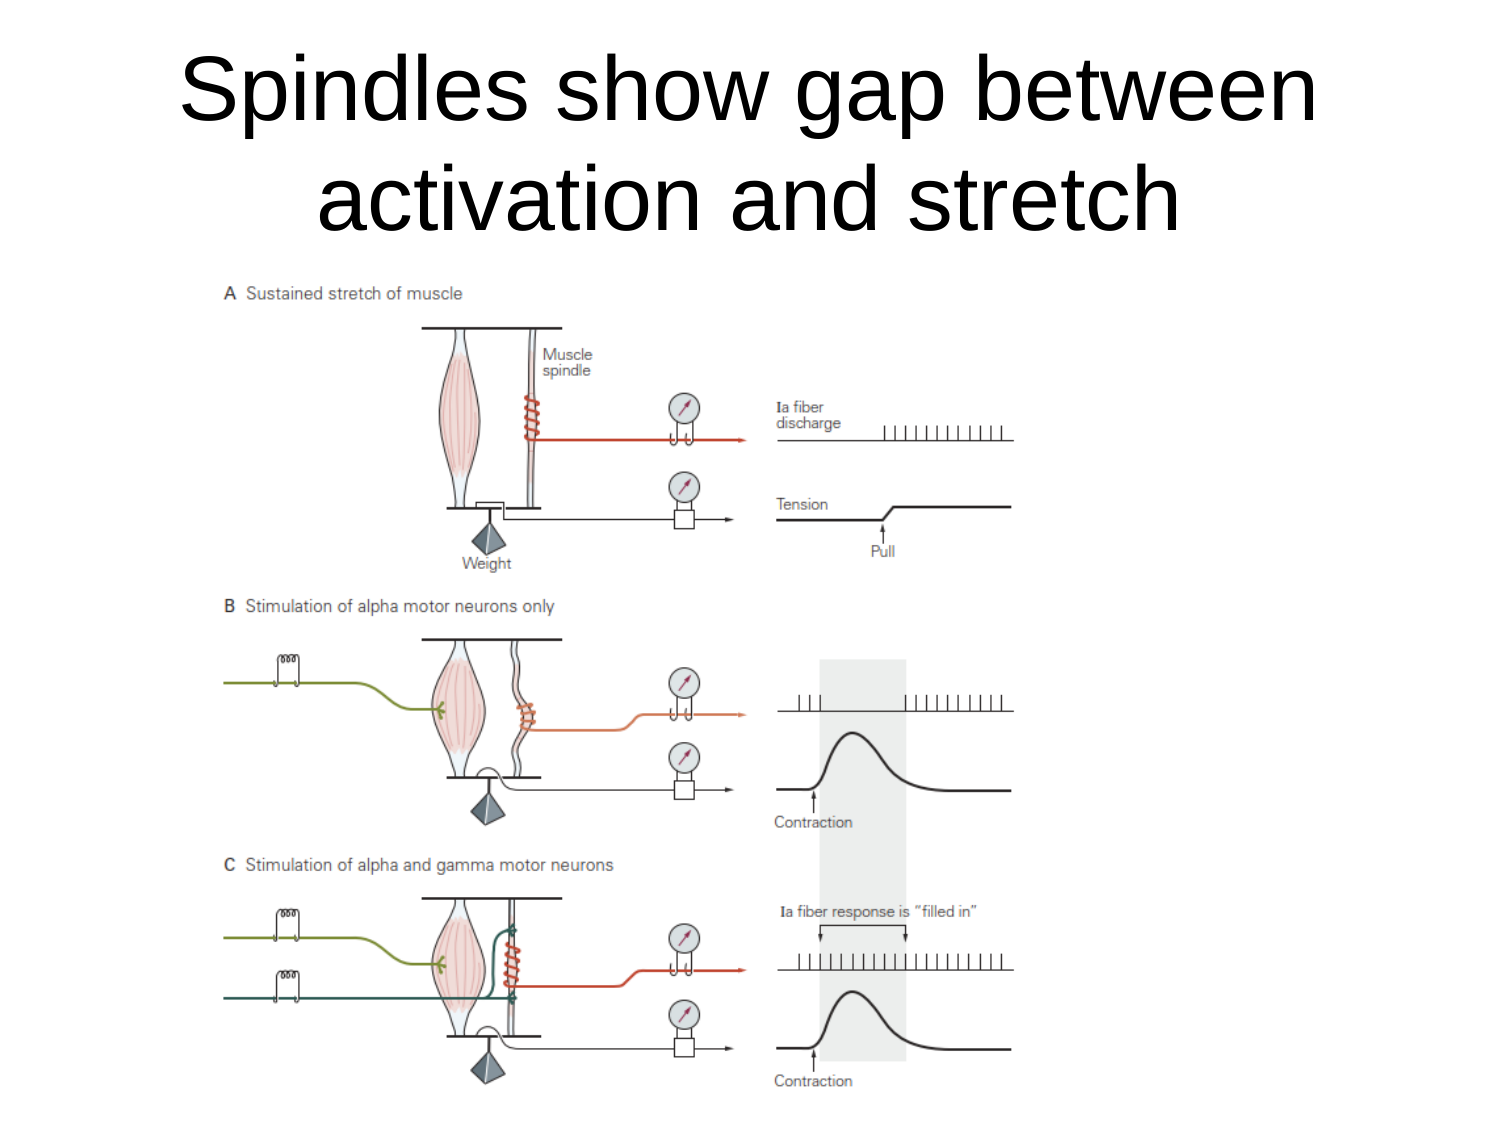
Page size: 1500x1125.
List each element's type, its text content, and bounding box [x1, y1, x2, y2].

picture [129, 251, 1127, 1097]
title Spindles show gap between activation and stretch [75, 45, 1425, 233]
